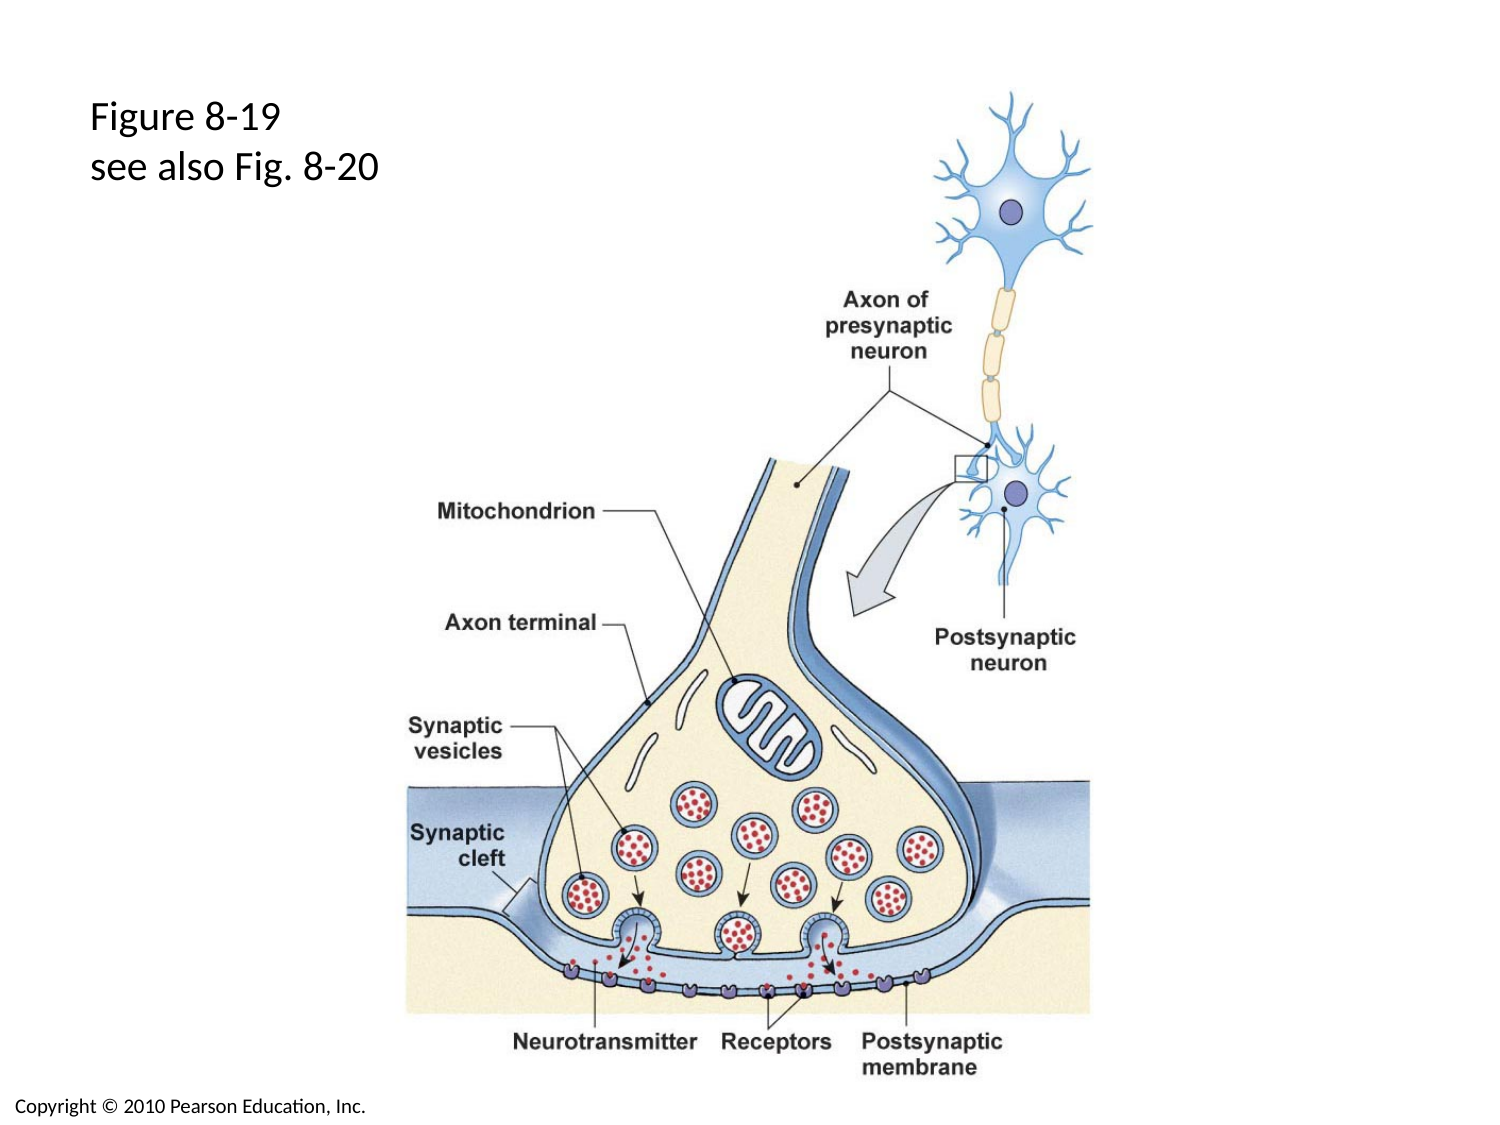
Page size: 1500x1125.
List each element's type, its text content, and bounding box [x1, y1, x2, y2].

picture [379, 87, 1121, 1088]
title Figure 8-19 see also Fig. 8-20 [75, 45, 1425, 233]
